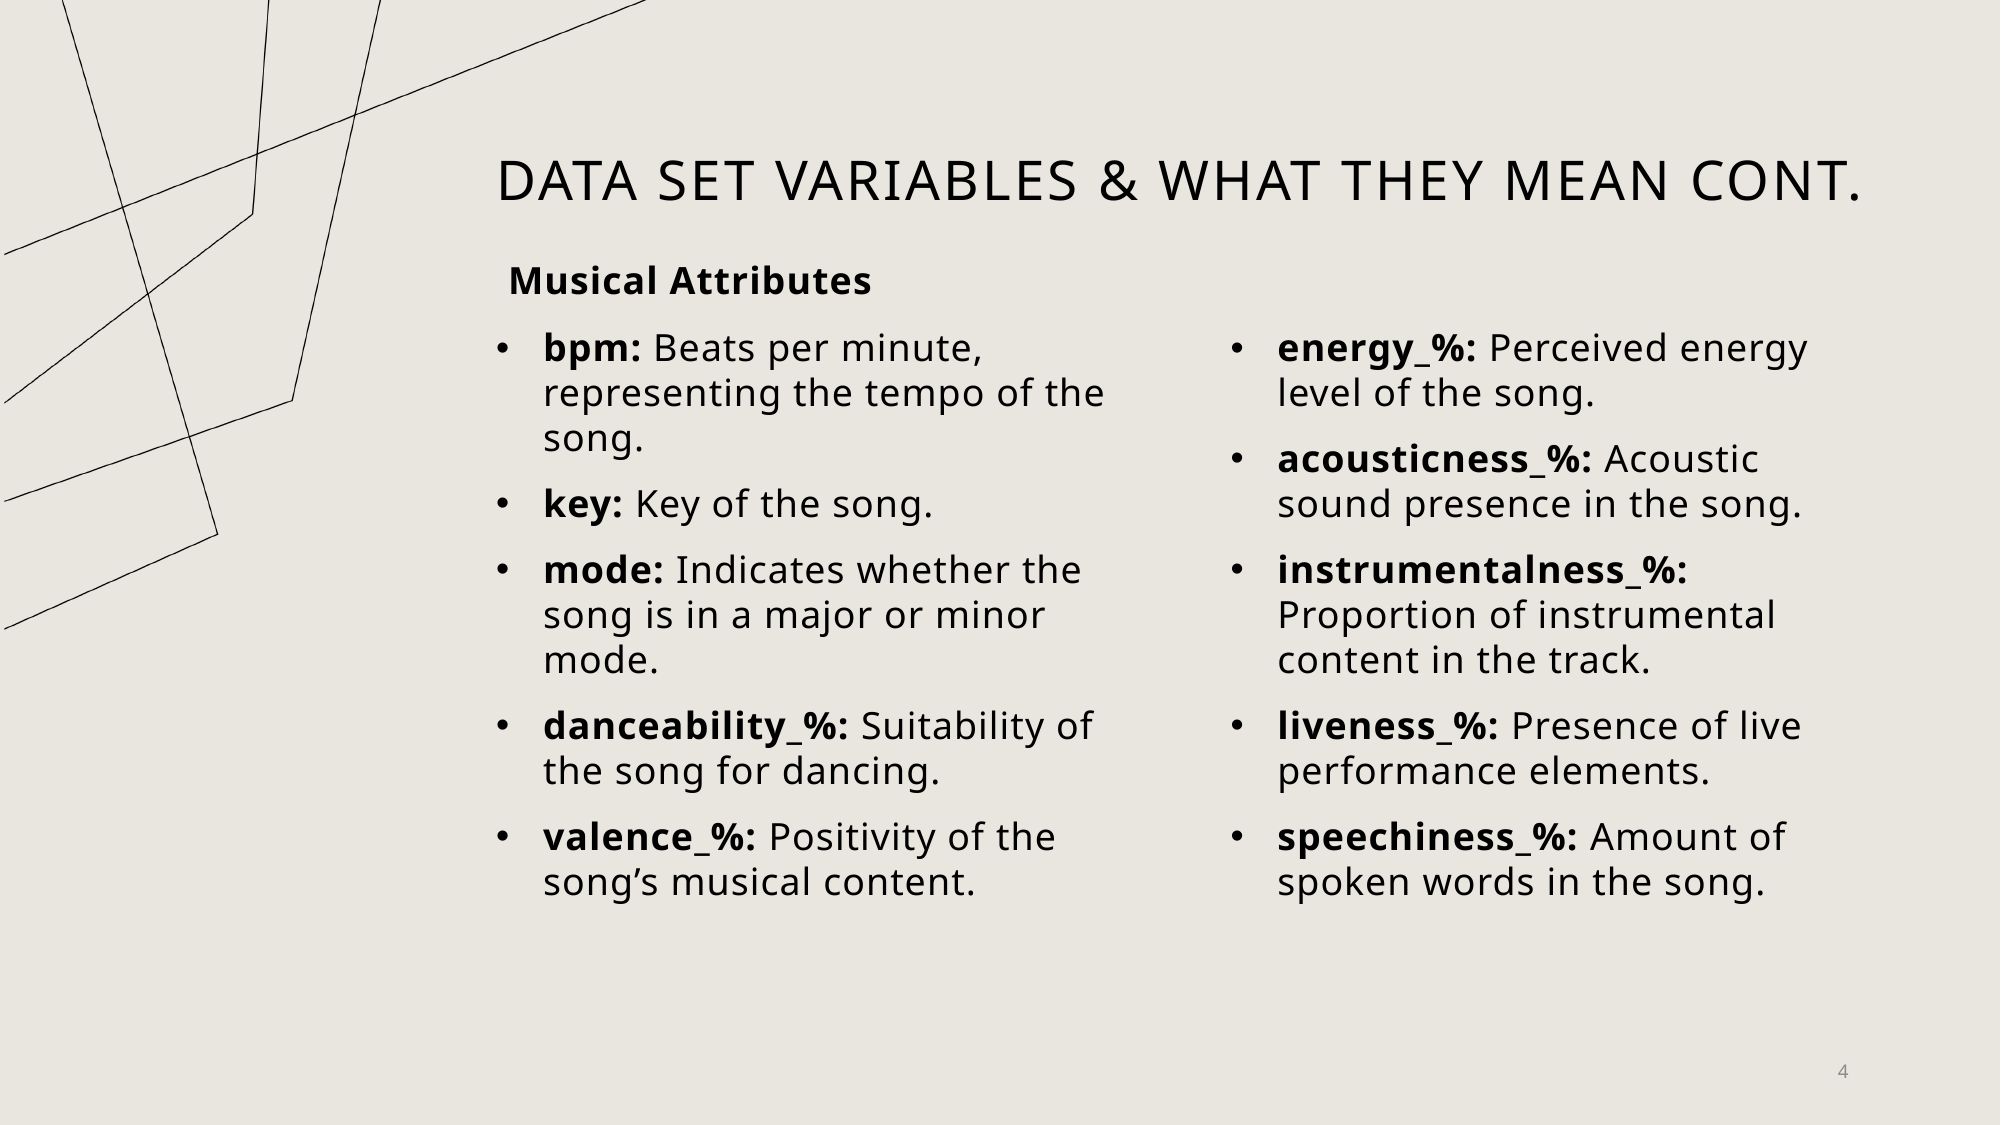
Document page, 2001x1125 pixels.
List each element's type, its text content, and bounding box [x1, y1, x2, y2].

list Musical Attributes [493, 254, 1137, 331]
slide_number 4 [1701, 1042, 1864, 1103]
list energy_%: Perceived energy level of the song. acousticness_%: Acoustic sound presence in the song. instrumentalness_%: Proportion of instrumental content in the track. liveness_%: Presence of live performance elements. speechiness_%: Amount of spoken words in the song. [1215, 324, 1863, 1064]
list bpm: Beats per minute, representing the tempo of the song. key: Key of the song. mode: Indicates whether the song is in a major or minor mode. danceability_%: Suitability of the song for dancing. valence_%: Positivity of the song’s musical content. [481, 324, 1129, 1064]
picture [4, 0, 676, 642]
title Data set variables & what they mean cont. [481, 93, 1912, 221]
